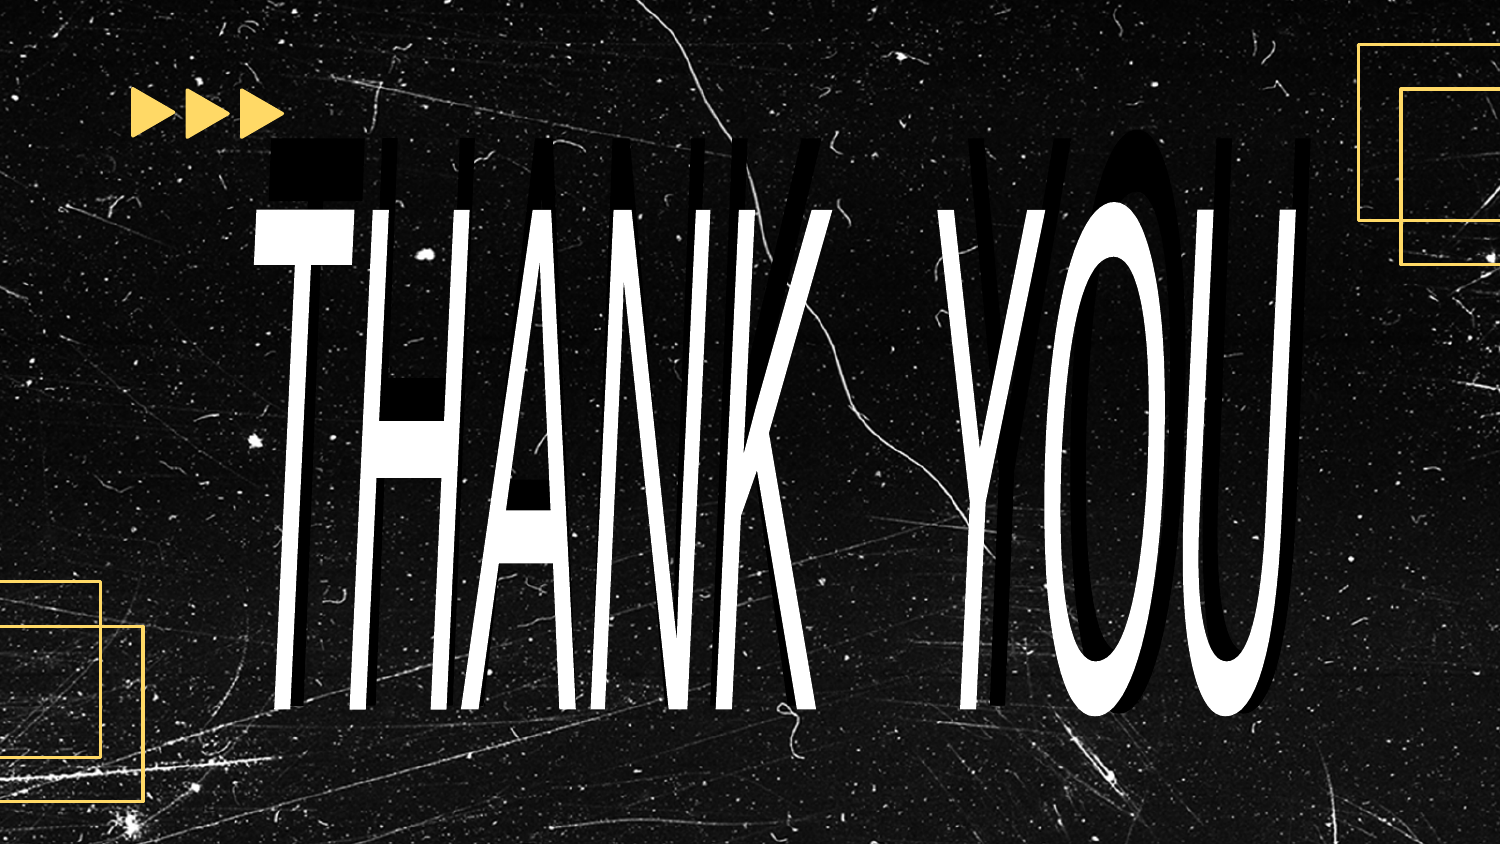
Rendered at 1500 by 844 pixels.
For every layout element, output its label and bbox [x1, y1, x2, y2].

picture [0, 628, 99, 756]
picture [0, 0, 1500, 844]
picture [0, 628, 141, 800]
picture [1360, 46, 1500, 219]
picture [0, 583, 99, 625]
picture [1403, 222, 1500, 263]
picture [1403, 91, 1500, 219]
text_box [132, 88, 283, 138]
